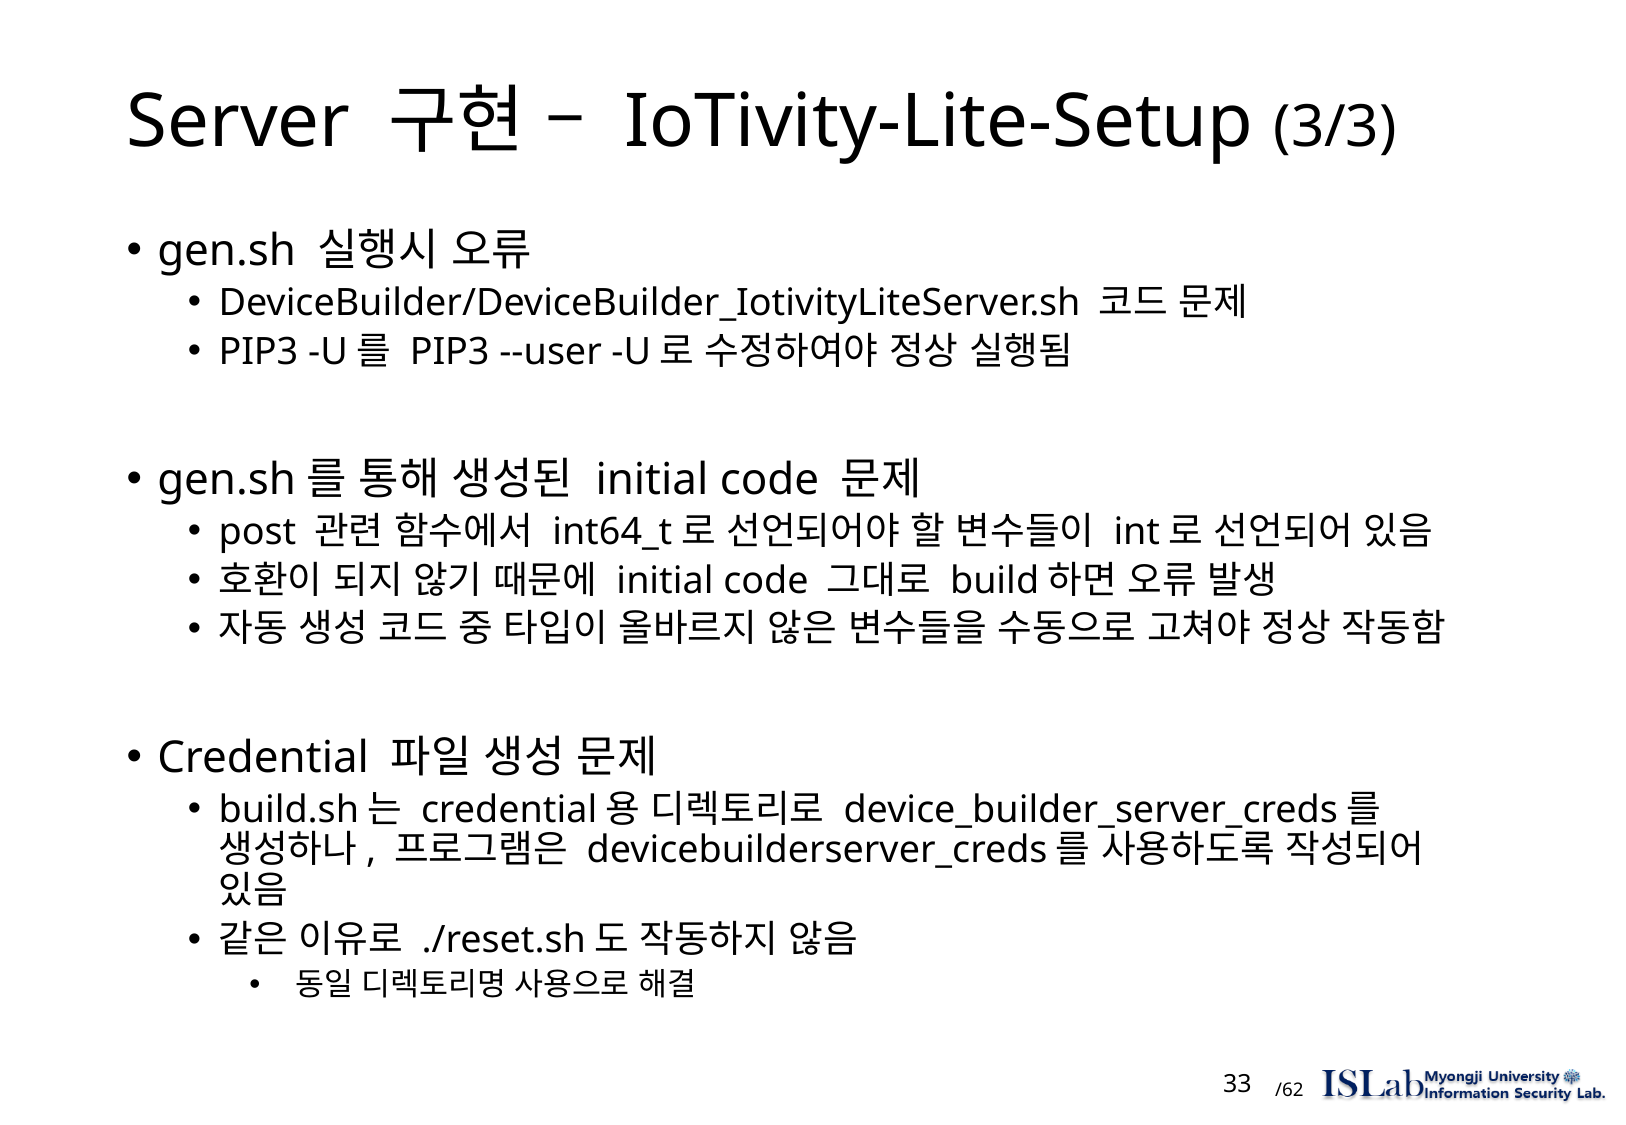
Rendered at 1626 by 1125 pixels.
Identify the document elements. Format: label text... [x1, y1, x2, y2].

slide_number 33 [930, 1054, 1274, 1115]
list gen.sh 실행시 오류 DeviceBuilder/DeviceBuilder_IotivityLiteServer.sh 코드 문제 PIP3 -U를 PIP3 --user -U로 수정하여야 정상 실행됨 gen.sh를 통해 생성된 initial code 문제 post 관련 함수에서 int64_t로 선언되어야 할 변수들이 int로 선언되어 있음 호환이 되지 않기 때문에 initial code 그대로 build하면 오류 발생 자동 생성 코드 중 타입이 올바르지 않은 변수들을 수동으로 고쳐야 정상 작동함 Credential 파일 생성 문제 build.sh는 credential용 디렉토리로 device_builder_server_creds를 생성하나, 프로그램은 devicebuilderserver_creds를 사용하도록 작성되어 있음 같은 이유로 ./reset.sh도 작동하지 않음 동일 디렉토리명 사용으로 해결 [111, 219, 1514, 1014]
title Server 구현 – IoTivity-Lite-Setup (3/3) [111, 59, 1514, 185]
picture [1290, 1045, 1626, 1125]
